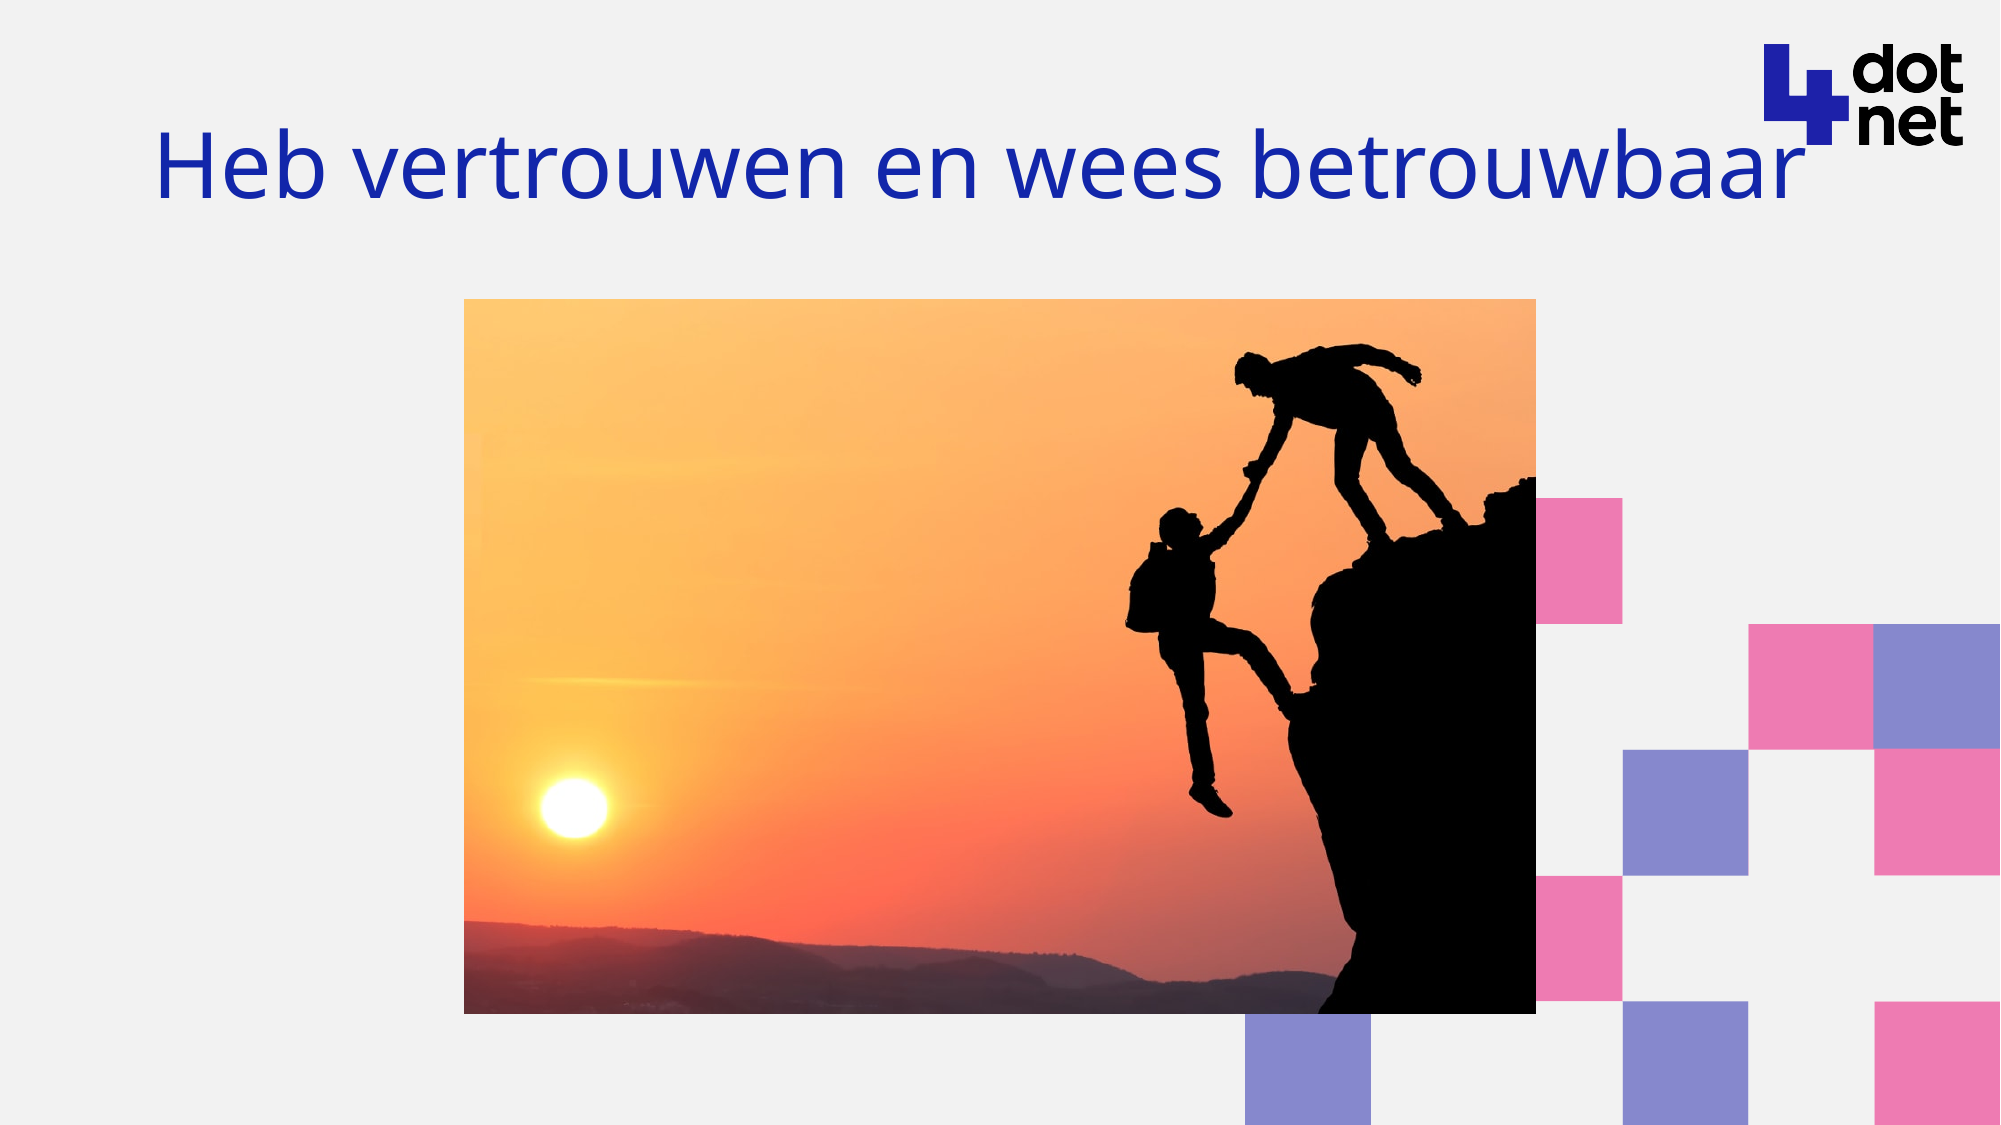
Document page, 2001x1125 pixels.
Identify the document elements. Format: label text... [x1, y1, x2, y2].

picture [1764, 44, 1963, 146]
title Heb vertrouwen en wees betrouwbaar [137, 59, 1863, 278]
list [464, 299, 1536, 1014]
